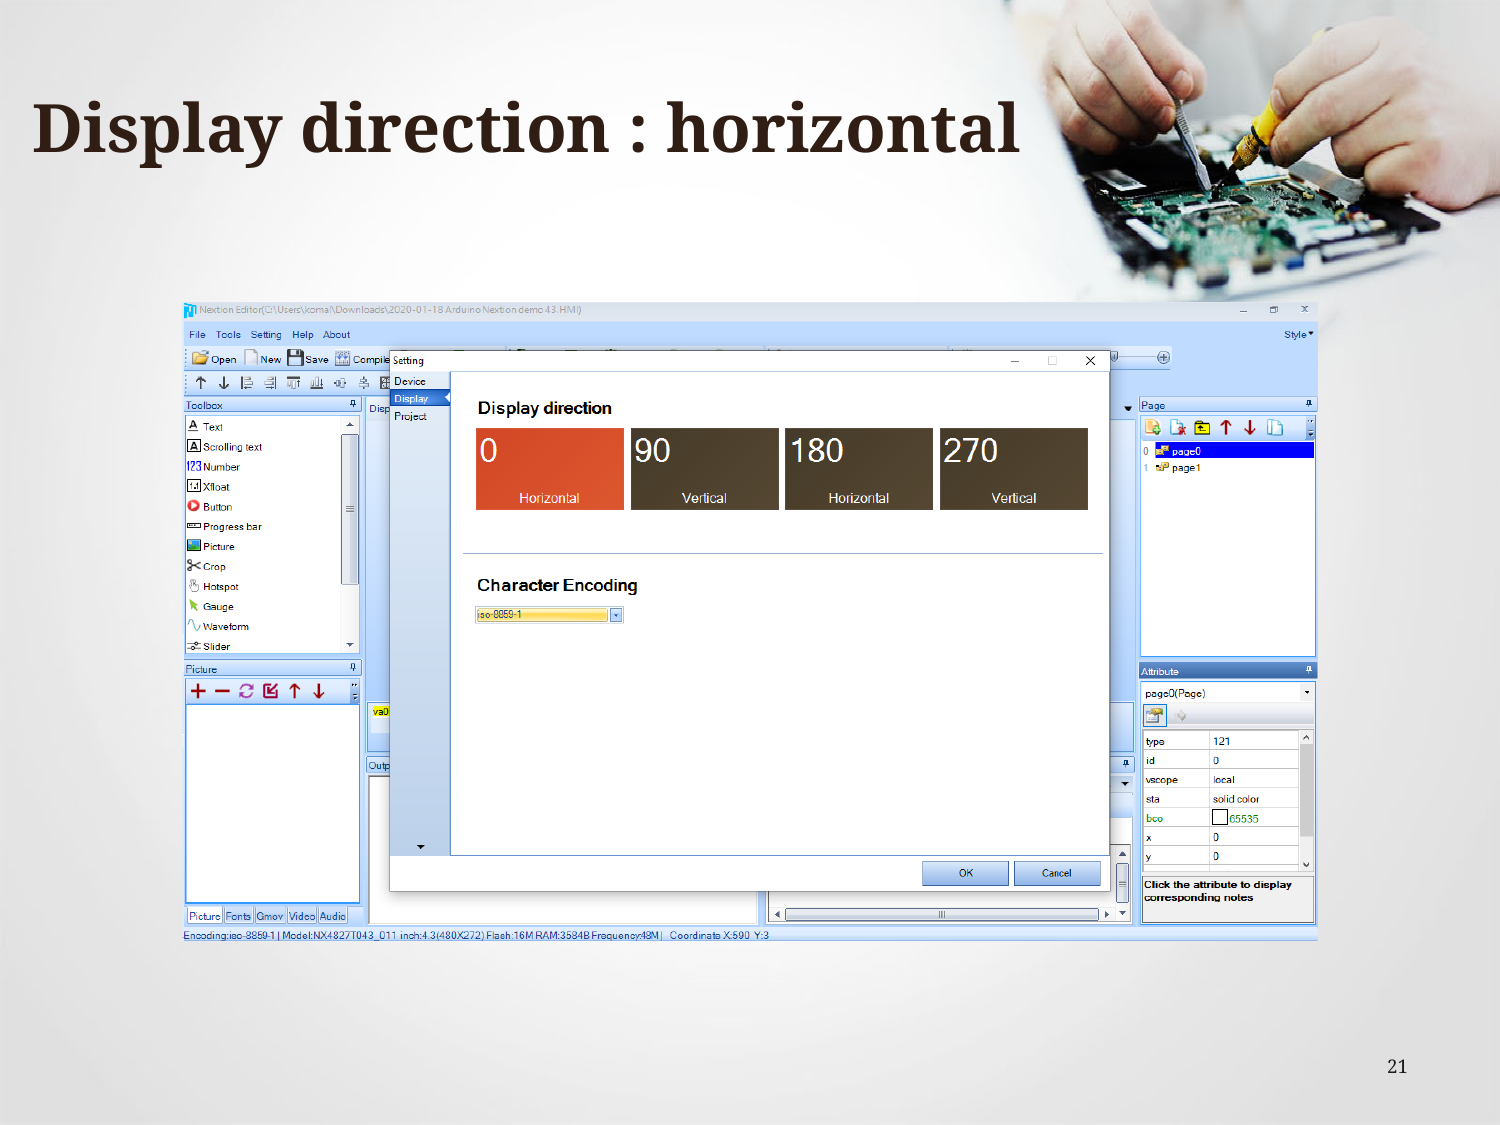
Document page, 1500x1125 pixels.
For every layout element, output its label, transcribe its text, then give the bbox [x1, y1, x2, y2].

title Display direction : horizontal [17, 30, 1364, 221]
slide_number 21 [1074, 1046, 1424, 1103]
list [182, 302, 1318, 941]
picture [0, 0, 1500, 1125]
